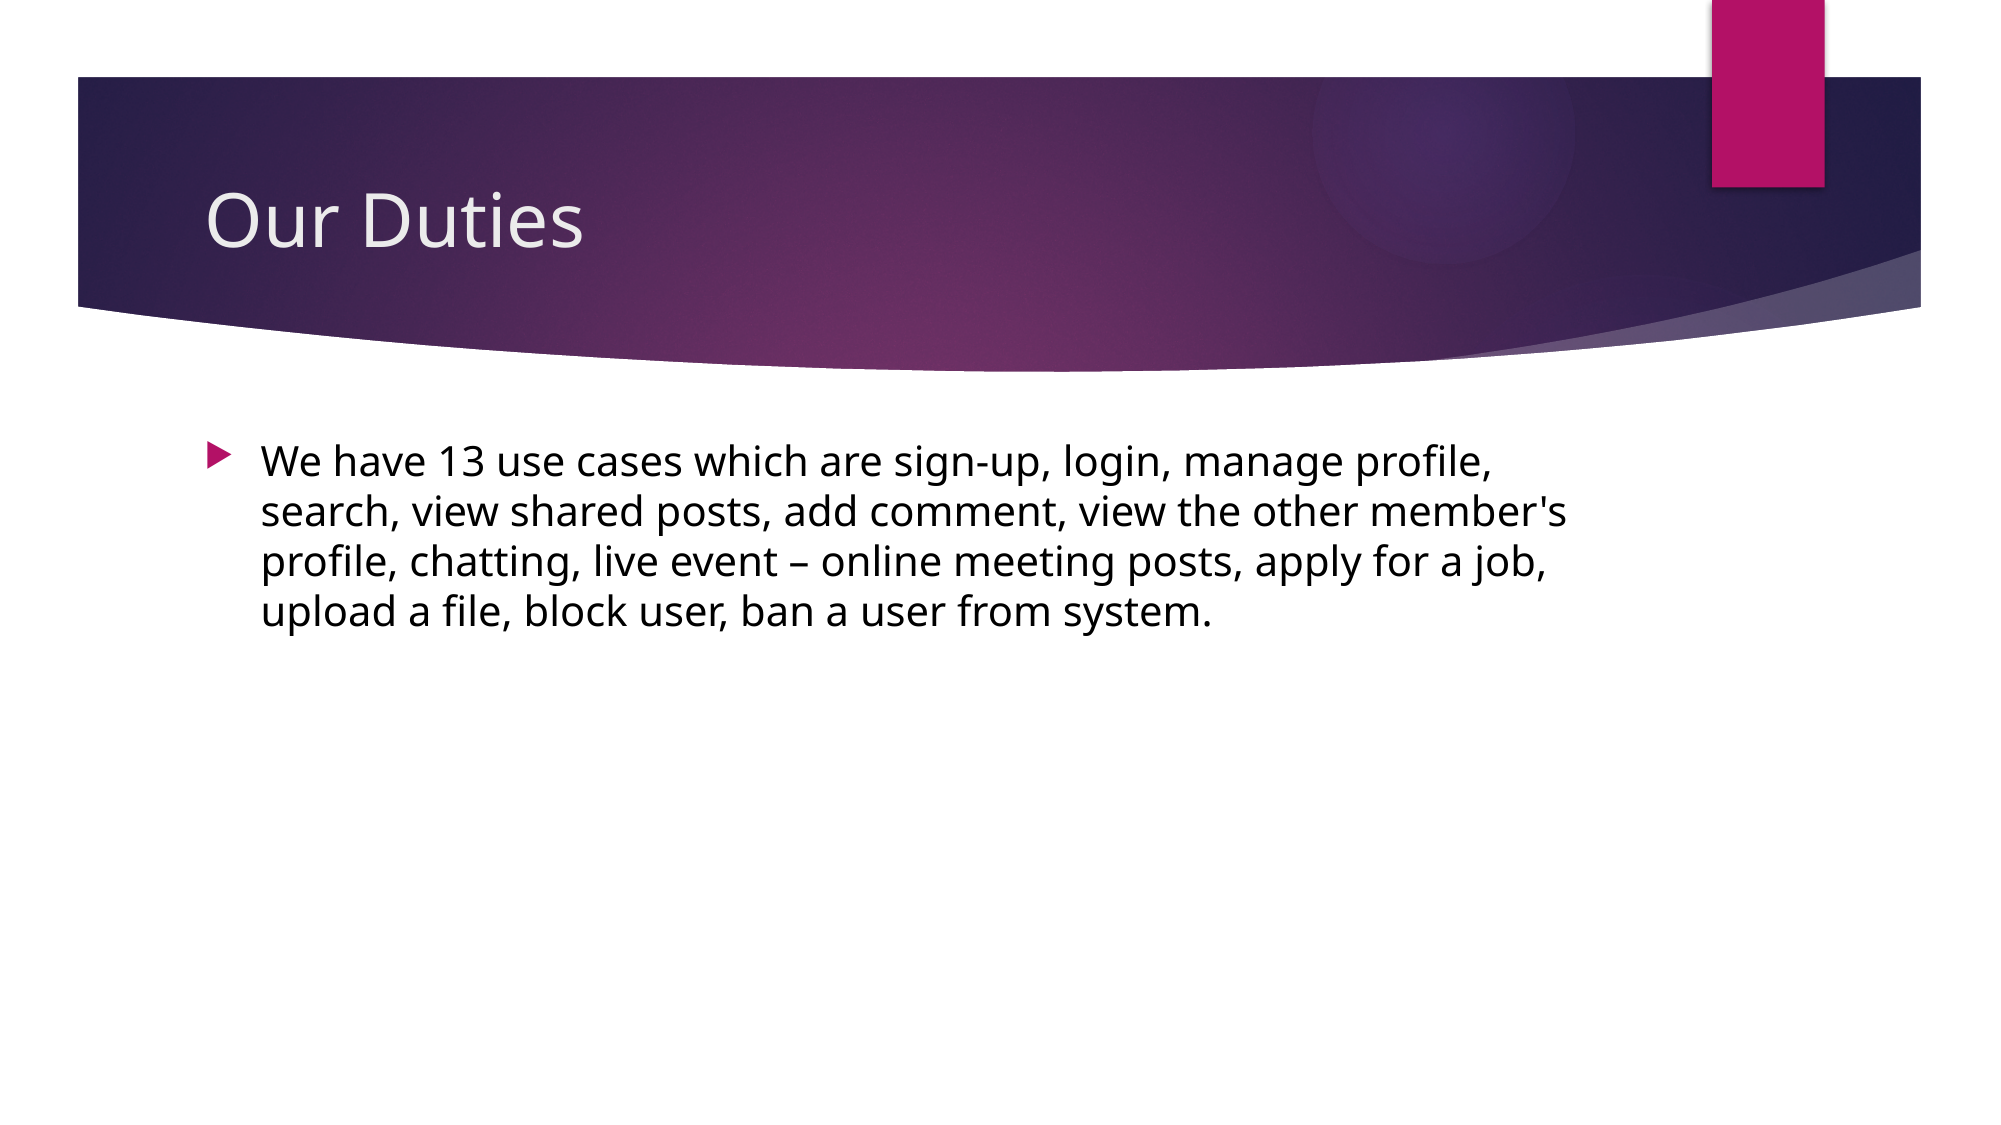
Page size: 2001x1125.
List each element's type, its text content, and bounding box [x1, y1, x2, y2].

list We have 13 use cases which are sign-up, login, manage profile, search, view shared posts, add comment, view the other member's profile, chatting, live event – online meeting posts, apply for a job, upload a file, block user, ban a user from system. [189, 426, 1638, 988]
title Our Duties [189, 159, 1627, 276]
